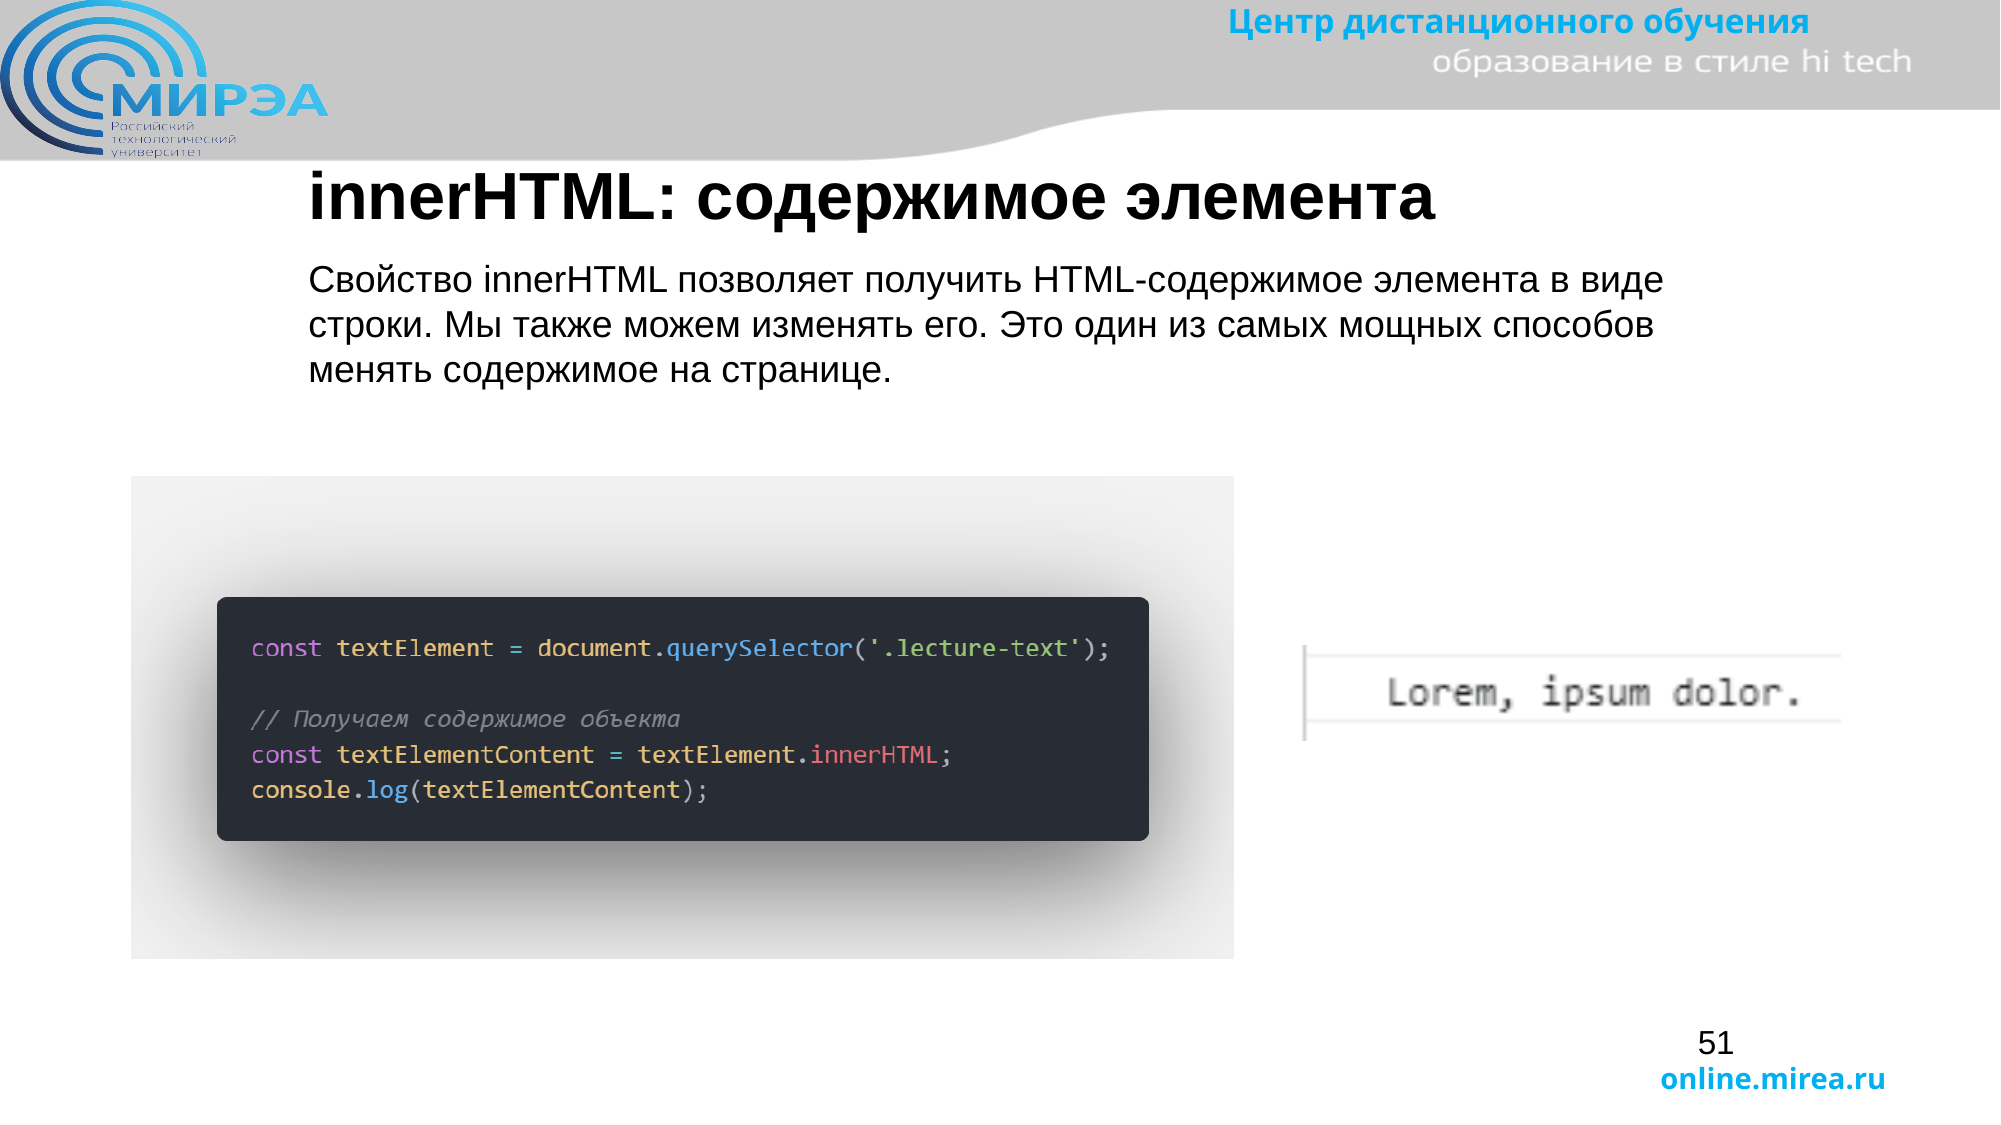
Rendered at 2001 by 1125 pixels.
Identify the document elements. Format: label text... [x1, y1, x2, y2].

picture [131, 476, 1234, 959]
picture [1294, 645, 1841, 741]
text_box Свойство innerHTML позволяет получить HTML-содержимое элемента в виде строки. Мы также можем изменять его. Это один из самых мощных способов менять содержимое на странице. [293, 247, 1792, 409]
text_box 51 [1400, 1013, 1750, 1058]
picture [0, 0, 329, 159]
text_box innerHTML: содержимое элемента [293, 145, 1737, 241]
